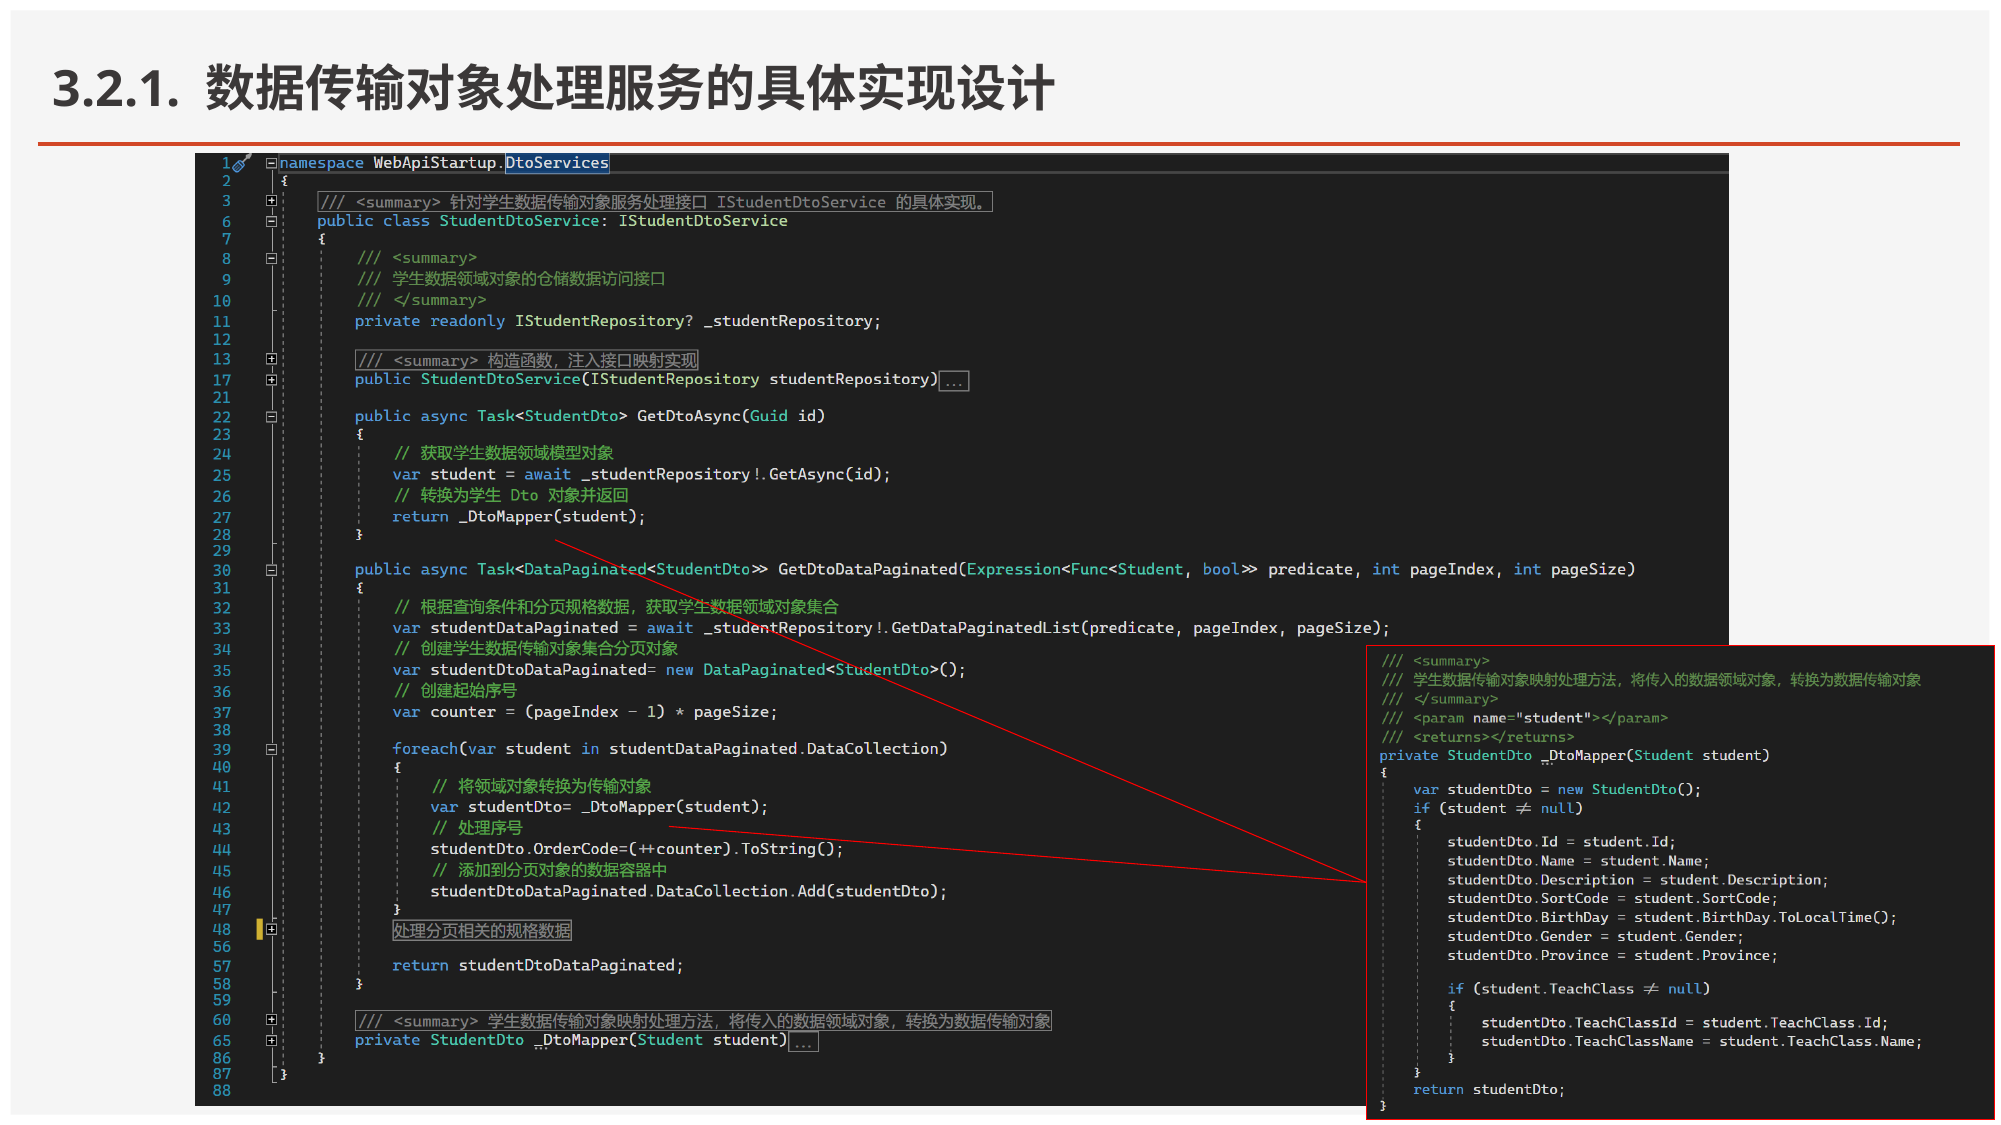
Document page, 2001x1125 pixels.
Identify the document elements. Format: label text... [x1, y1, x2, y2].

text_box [554, 539, 1366, 883]
title 3.2.1. 数据传输对象处理服务的具体实现设计 [37, 19, 1166, 125]
picture [195, 153, 1995, 1120]
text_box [668, 826, 1366, 883]
